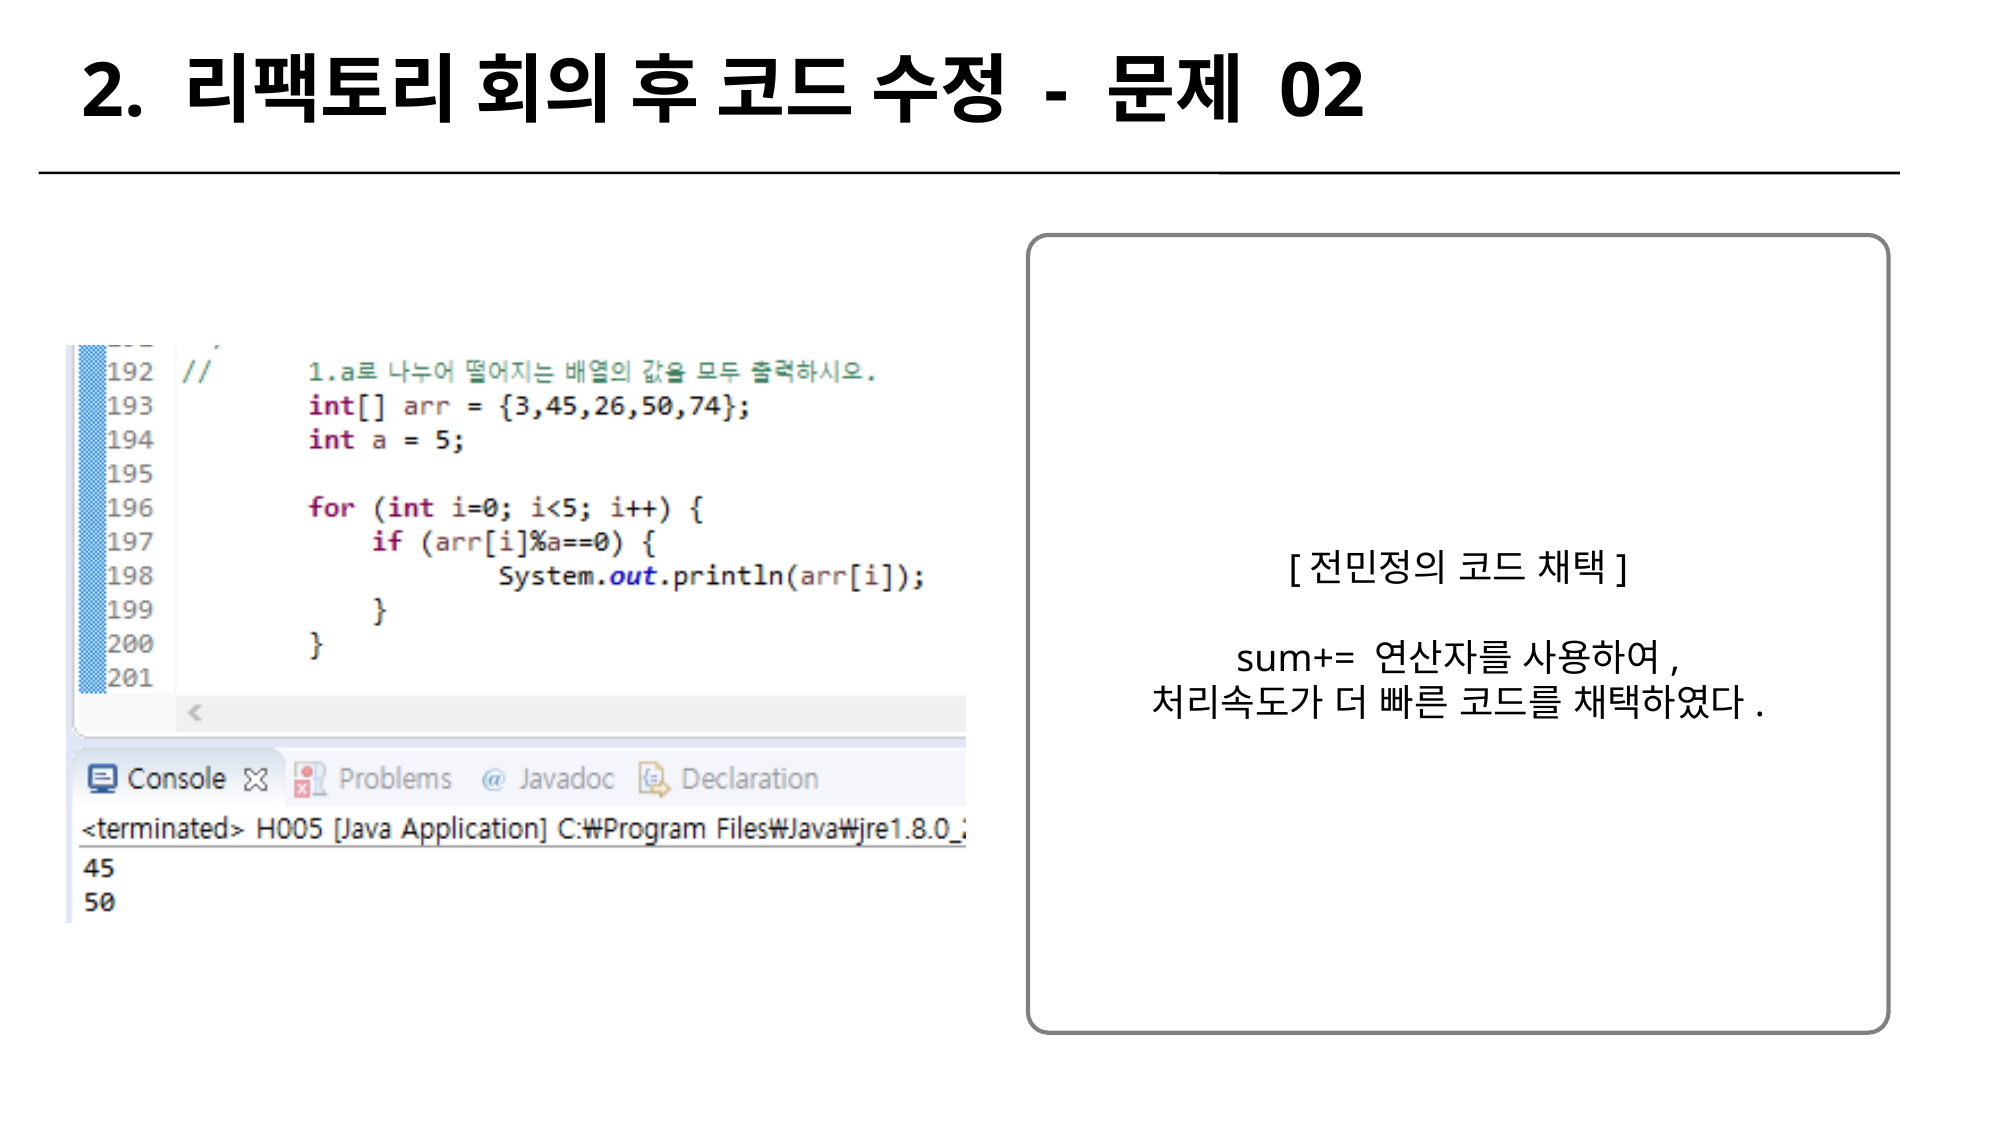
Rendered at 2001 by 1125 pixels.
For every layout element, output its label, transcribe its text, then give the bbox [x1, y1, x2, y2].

text_box 2. 리팩토리 회의 후 코드 수정 - 문제 02 [73, 34, 1374, 140]
picture [66, 344, 967, 923]
text_box [1027, 234, 1889, 1033]
